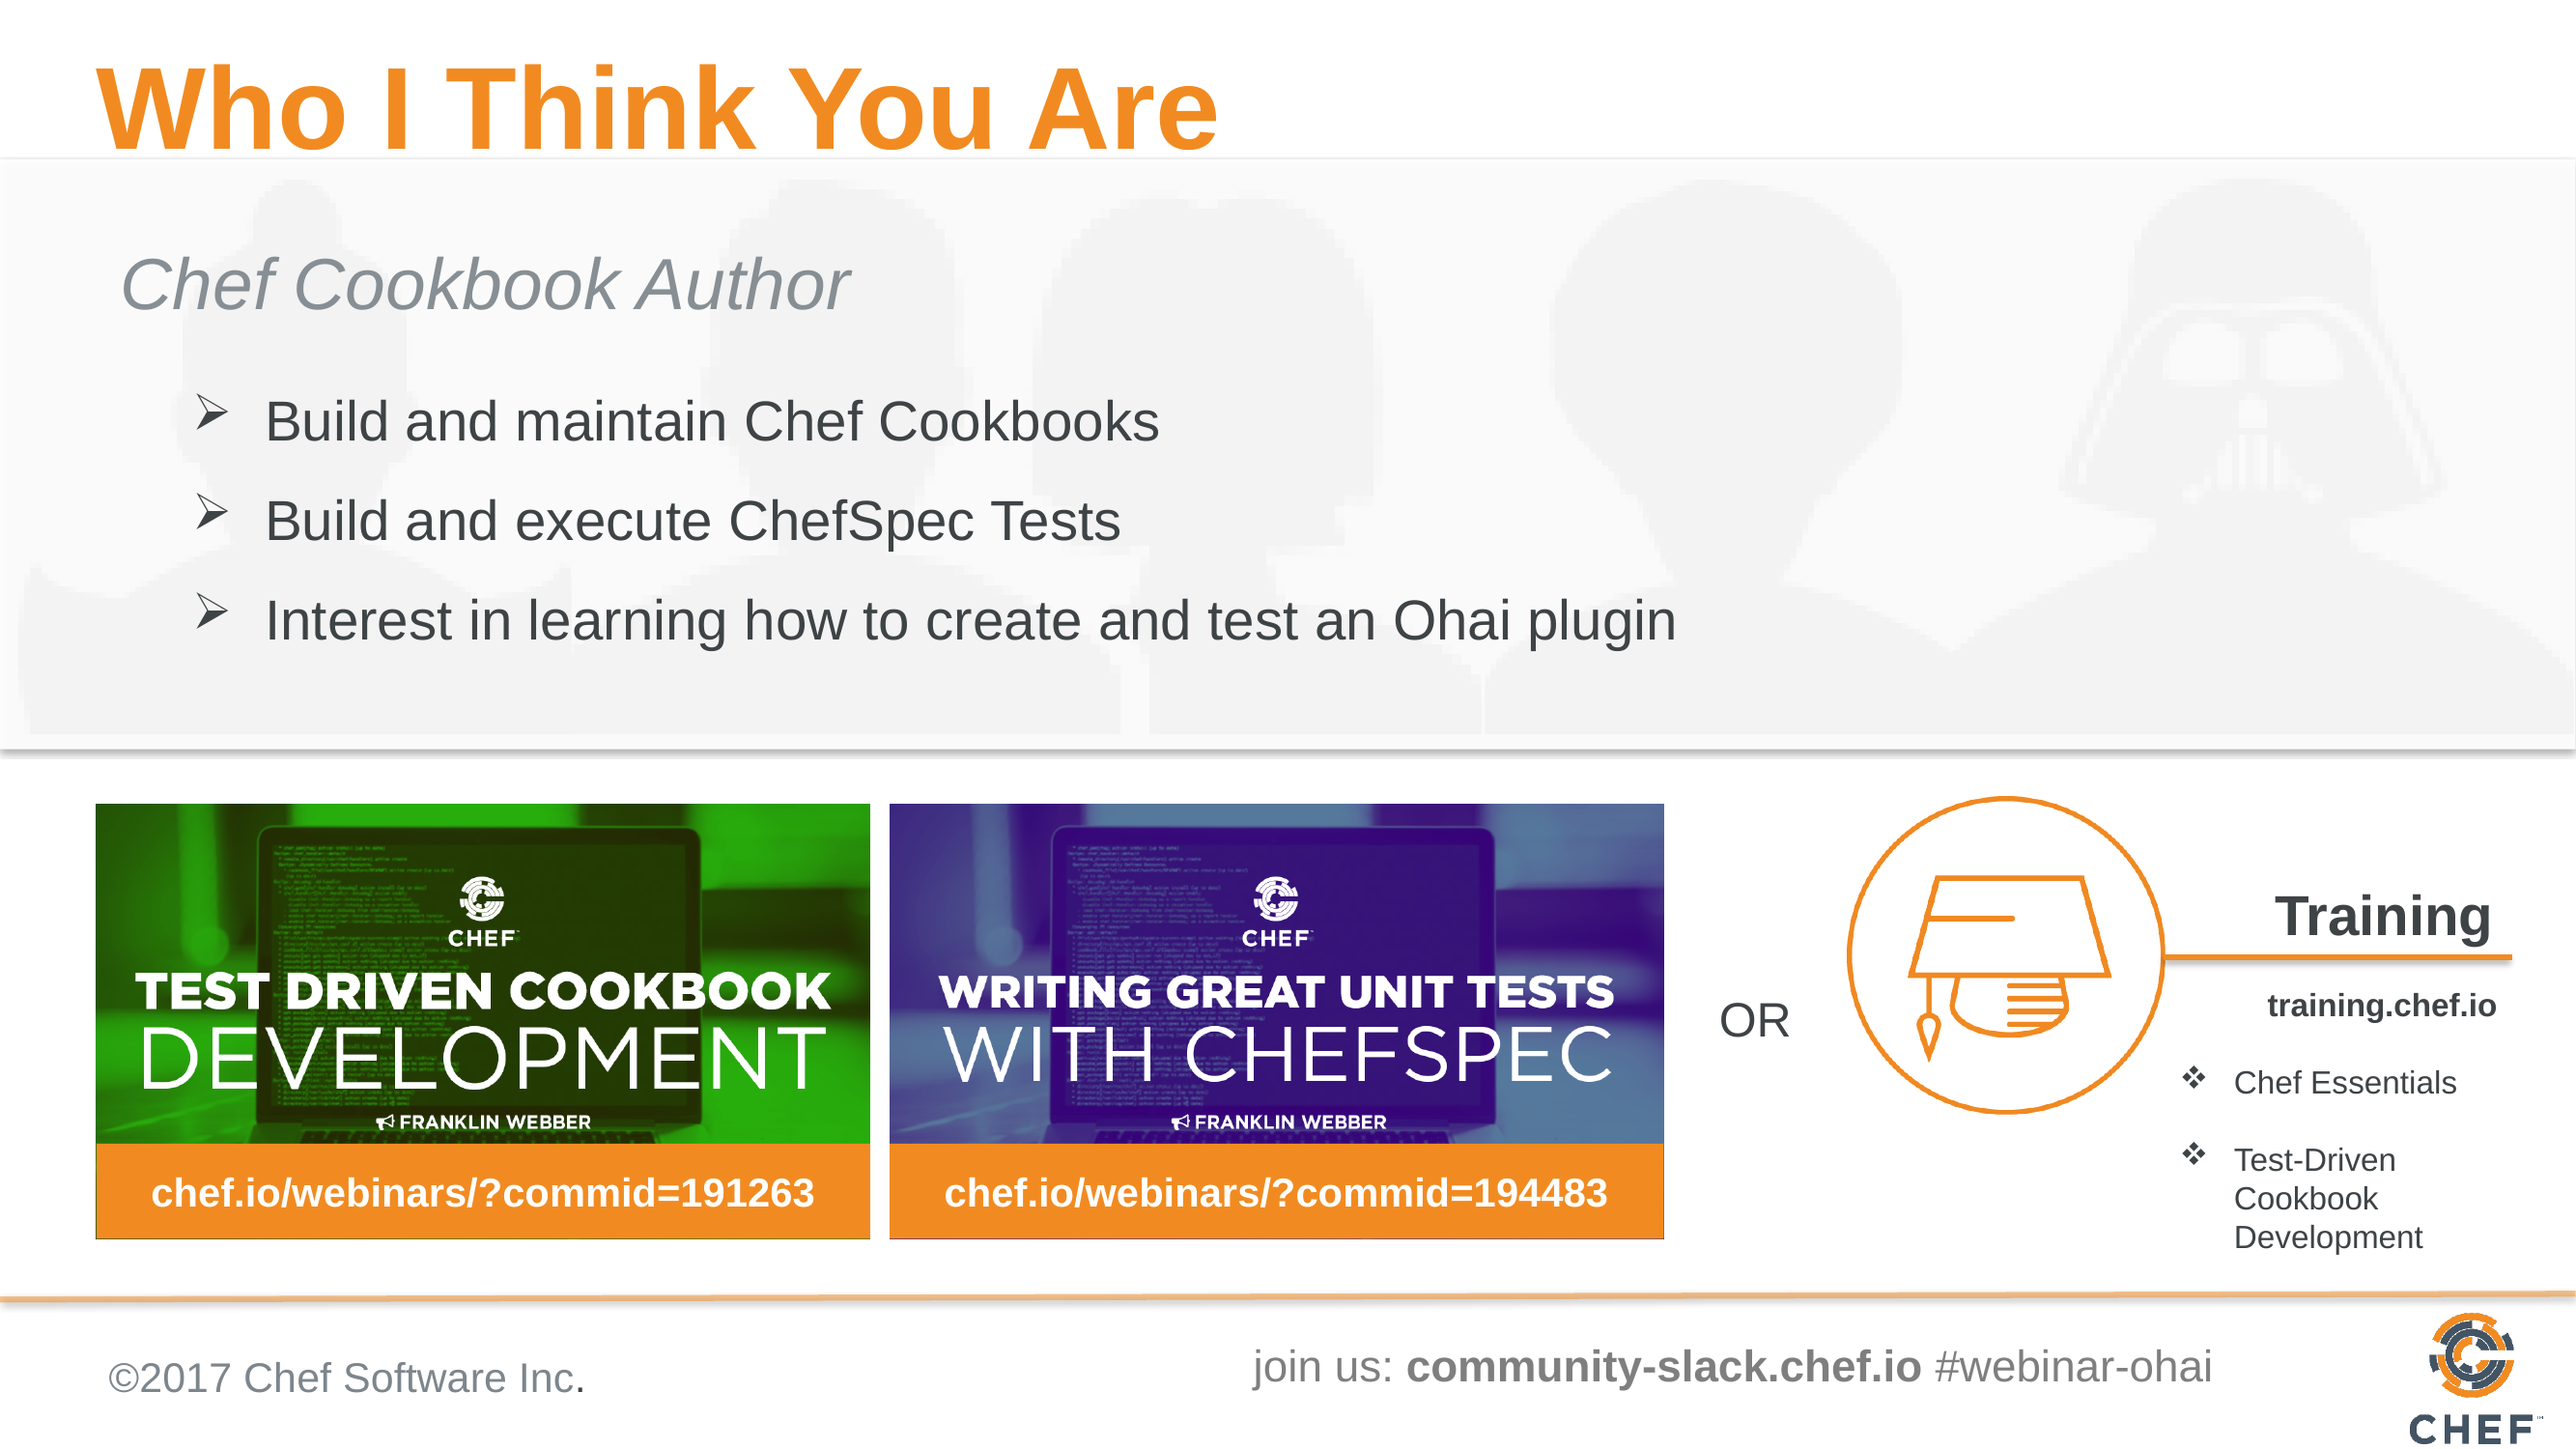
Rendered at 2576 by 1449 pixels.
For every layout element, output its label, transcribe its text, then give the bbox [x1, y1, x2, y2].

text_box [0, 158, 2576, 750]
picture [889, 803, 1664, 1239]
picture [96, 803, 871, 1239]
text_box OR [1704, 796, 1807, 1239]
picture [1484, 179, 2574, 734]
text_box training.chef.io Chef Essentials Test-Driven Cookbook Development [2165, 970, 2512, 1266]
picture [1846, 795, 2166, 1115]
title Who I Think You Are [96, 48, 2463, 179]
text_box Training [2192, 864, 2508, 926]
picture [17, 180, 1483, 735]
picture [2399, 1297, 2551, 1449]
